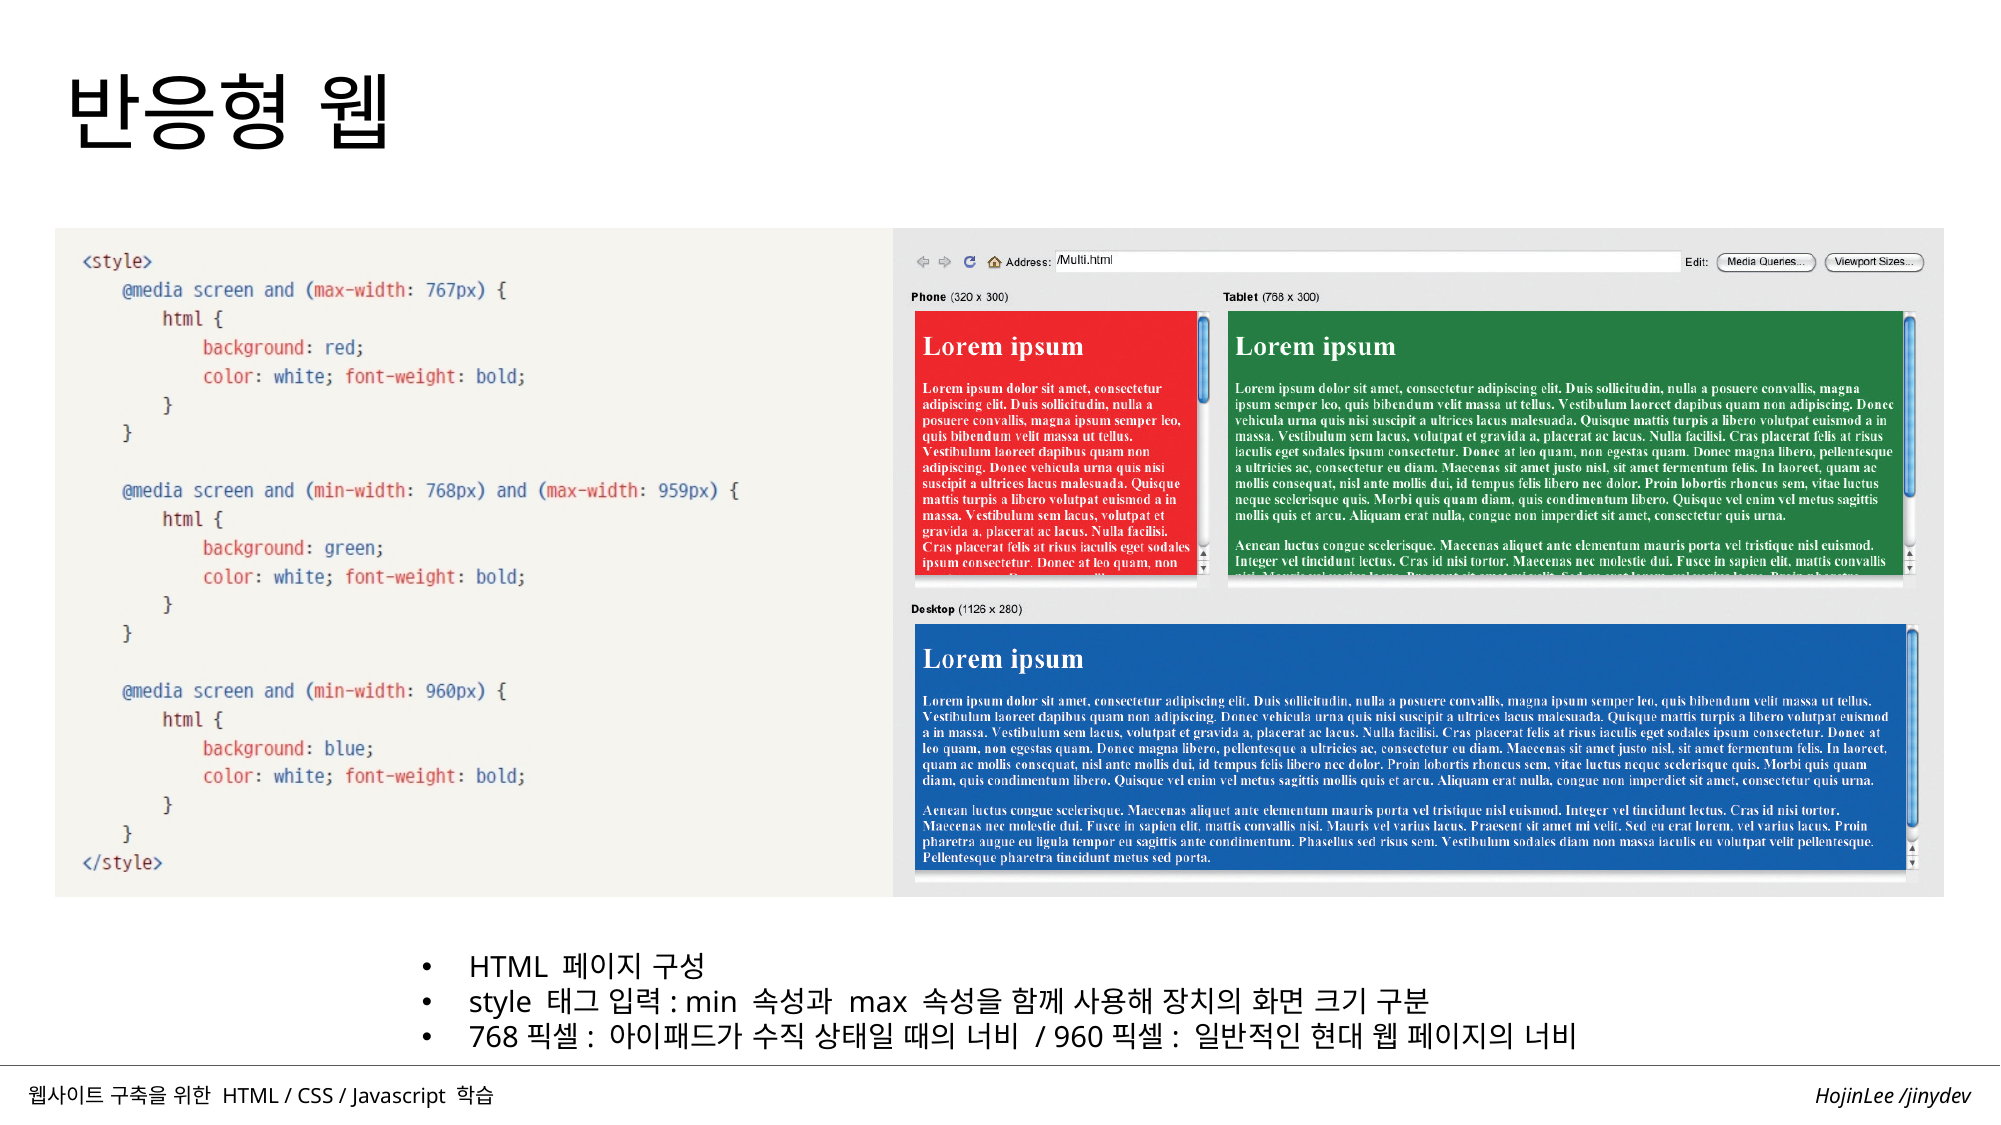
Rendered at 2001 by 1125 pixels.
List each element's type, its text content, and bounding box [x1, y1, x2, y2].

text_box 웹사이트 구축을 위한 HTML / CSS / Javascript 학습 [14, 1074, 647, 1115]
text_box 반응형 웹 [50, 52, 1051, 168]
text_box HojinLee /jinydev [1522, 1074, 1986, 1115]
text_box HTML 페이지 구성 style 태그 입력: min 속성과 max 속성을 함께 사용해 장치의 화면 크기 구분 768픽셀: 아이패드가 수직 상태일 때의 너비 / 960픽셀: 일반적인 현대 웹 페이지의 너비 [407, 941, 1593, 1061]
picture [55, 228, 1944, 897]
